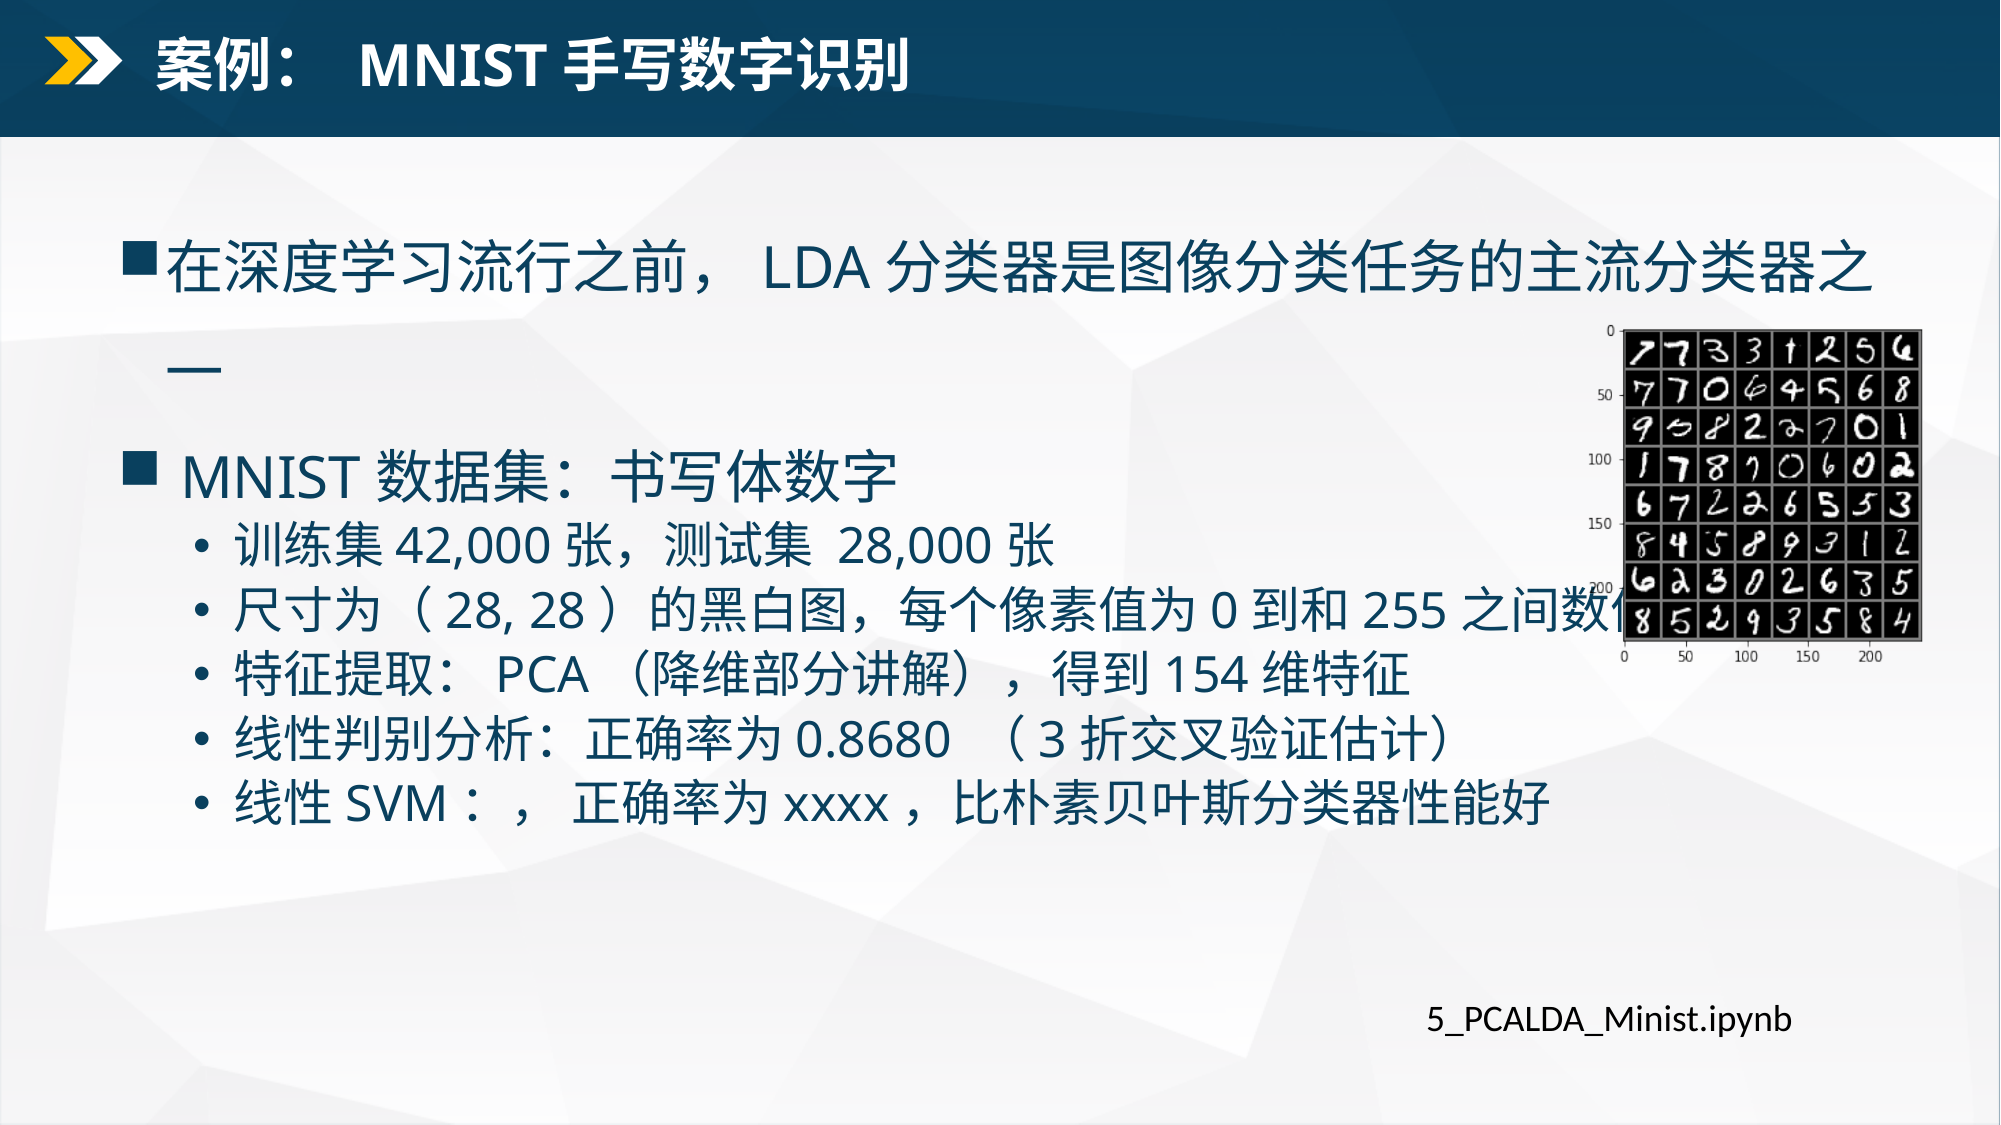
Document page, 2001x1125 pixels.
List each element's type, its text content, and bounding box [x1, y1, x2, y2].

picture [0, 0, 2000, 1125]
list 在深度学习流行之前，LDA分类器是图像分类任务的主流分类器之一 MNIST数据集：书写体数字 训练集42,000张，测试集 28,000张 尺寸为（28, 28）的黑白图，每个像素值为0到和255之间数值 特征提取：PCA（降维部分讲解），得到154维特征 线性判别分析：正确率为0.8680 （3折交叉验证估计） 线性SVM：， 正确率为xxxx，比朴素贝叶斯分类器性能好 [103, 188, 1935, 1048]
list 案例： MNIST手写数字识别 [140, 28, 1027, 93]
text_box 5_PCALDA_Minist.ipynb [1411, 986, 1809, 1047]
